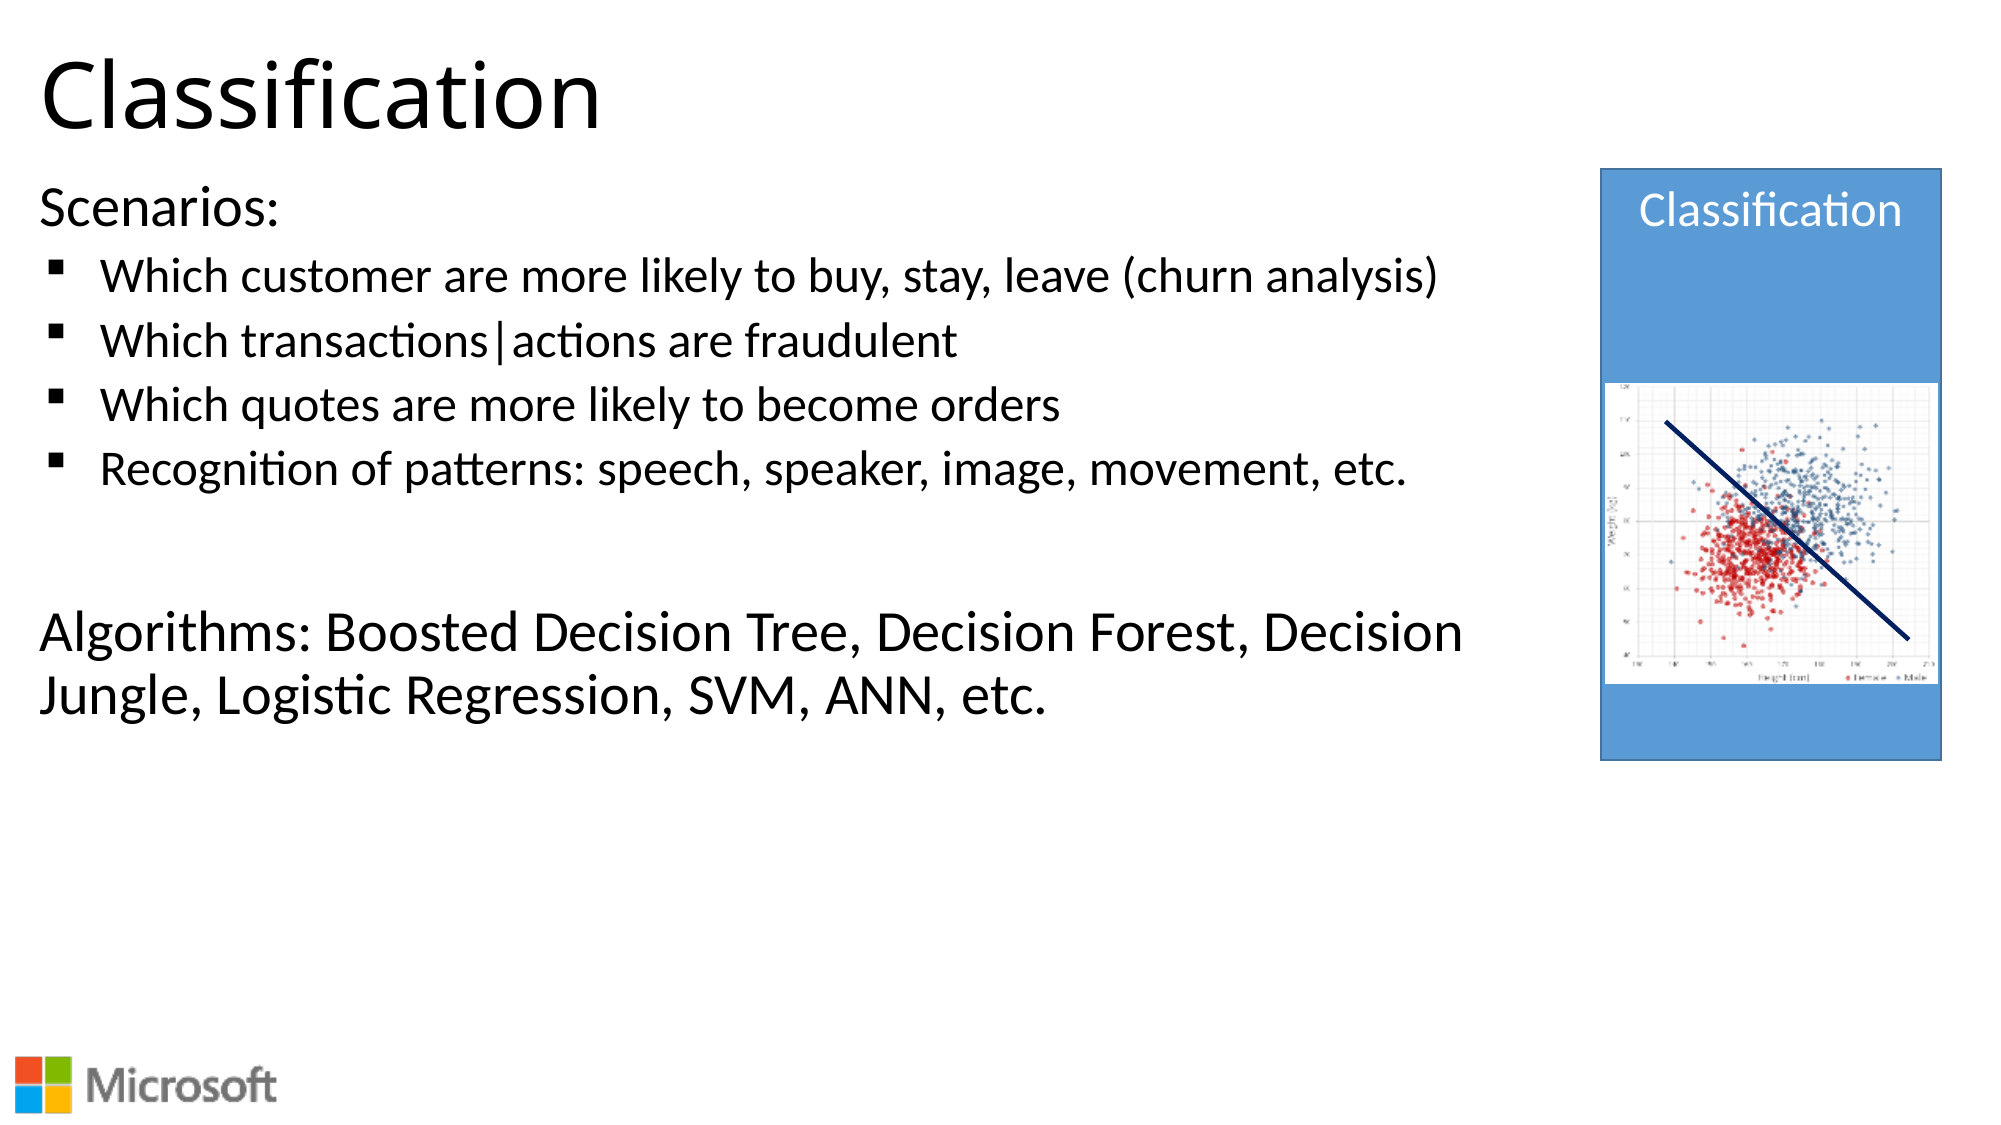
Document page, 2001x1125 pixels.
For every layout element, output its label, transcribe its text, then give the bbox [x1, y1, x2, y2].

title Classification [24, 28, 1975, 169]
list Scenarios: Which customer are more likely to buy, stay, leave (churn analysis) Which transactions|actions are fraudulent Which quotes are more likely to become orders Recognition of patterns: speech, speaker, image, movement, etc. Algorithms: Boosted Decision Tree, Decision Forest, Decision Jungle, Logistic Regression, SVM, ANN, etc. [24, 168, 1578, 1048]
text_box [1600, 168, 1941, 760]
picture [14, 1054, 278, 1115]
